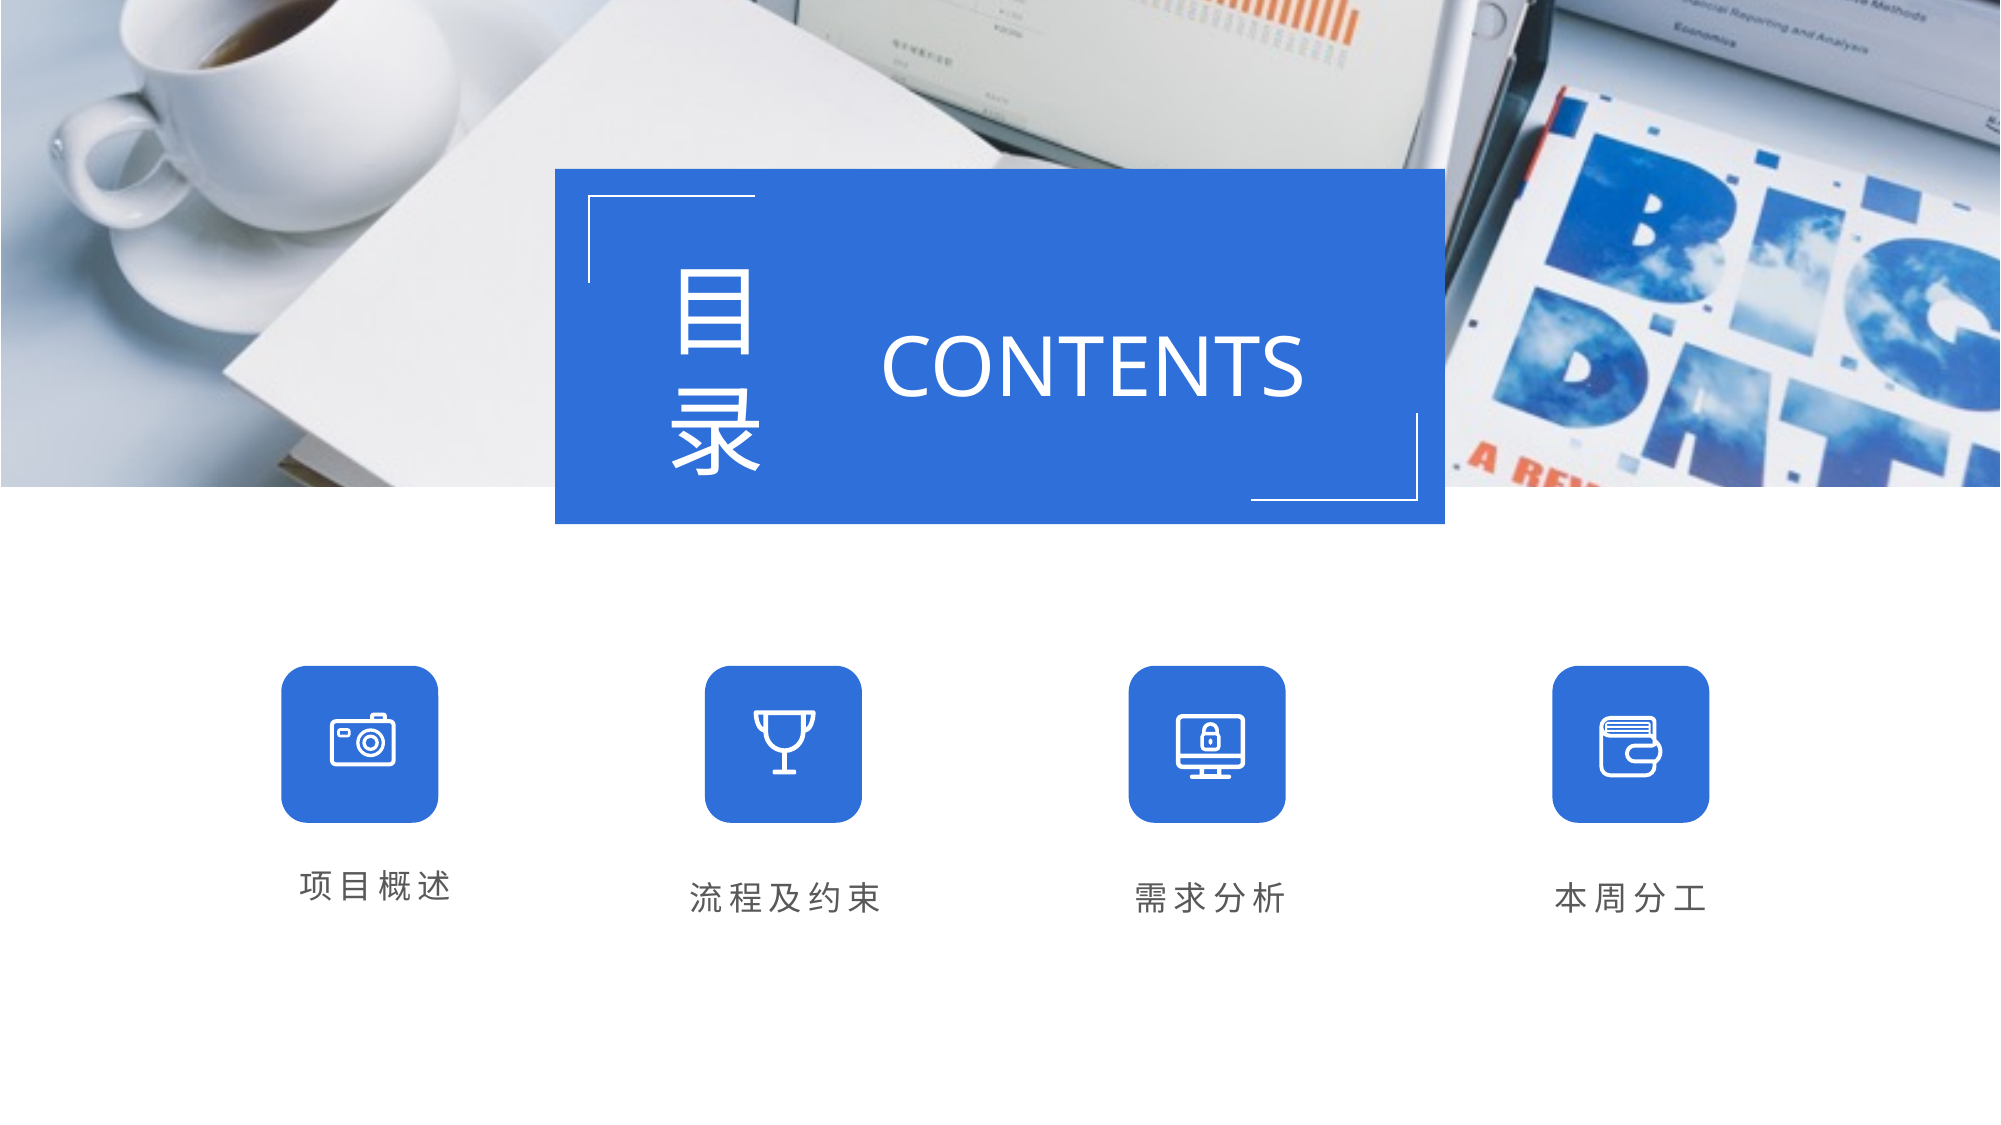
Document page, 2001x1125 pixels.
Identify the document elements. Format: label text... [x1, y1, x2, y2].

text_box 项目概述 [284, 857, 467, 913]
text_box 流程及约束 [674, 869, 896, 925]
text_box 需求分析 [1119, 869, 1302, 925]
text_box 本周分工 [1540, 869, 1722, 925]
text_box [1174, 713, 1247, 781]
picture [0, 0, 2000, 487]
text_box [280, 664, 440, 824]
text_box [703, 664, 864, 824]
text_box [752, 709, 817, 776]
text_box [555, 168, 1445, 525]
text_box [1127, 664, 1287, 824]
text_box [328, 711, 397, 768]
text_box [1599, 715, 1663, 778]
text_box [1551, 664, 1711, 824]
